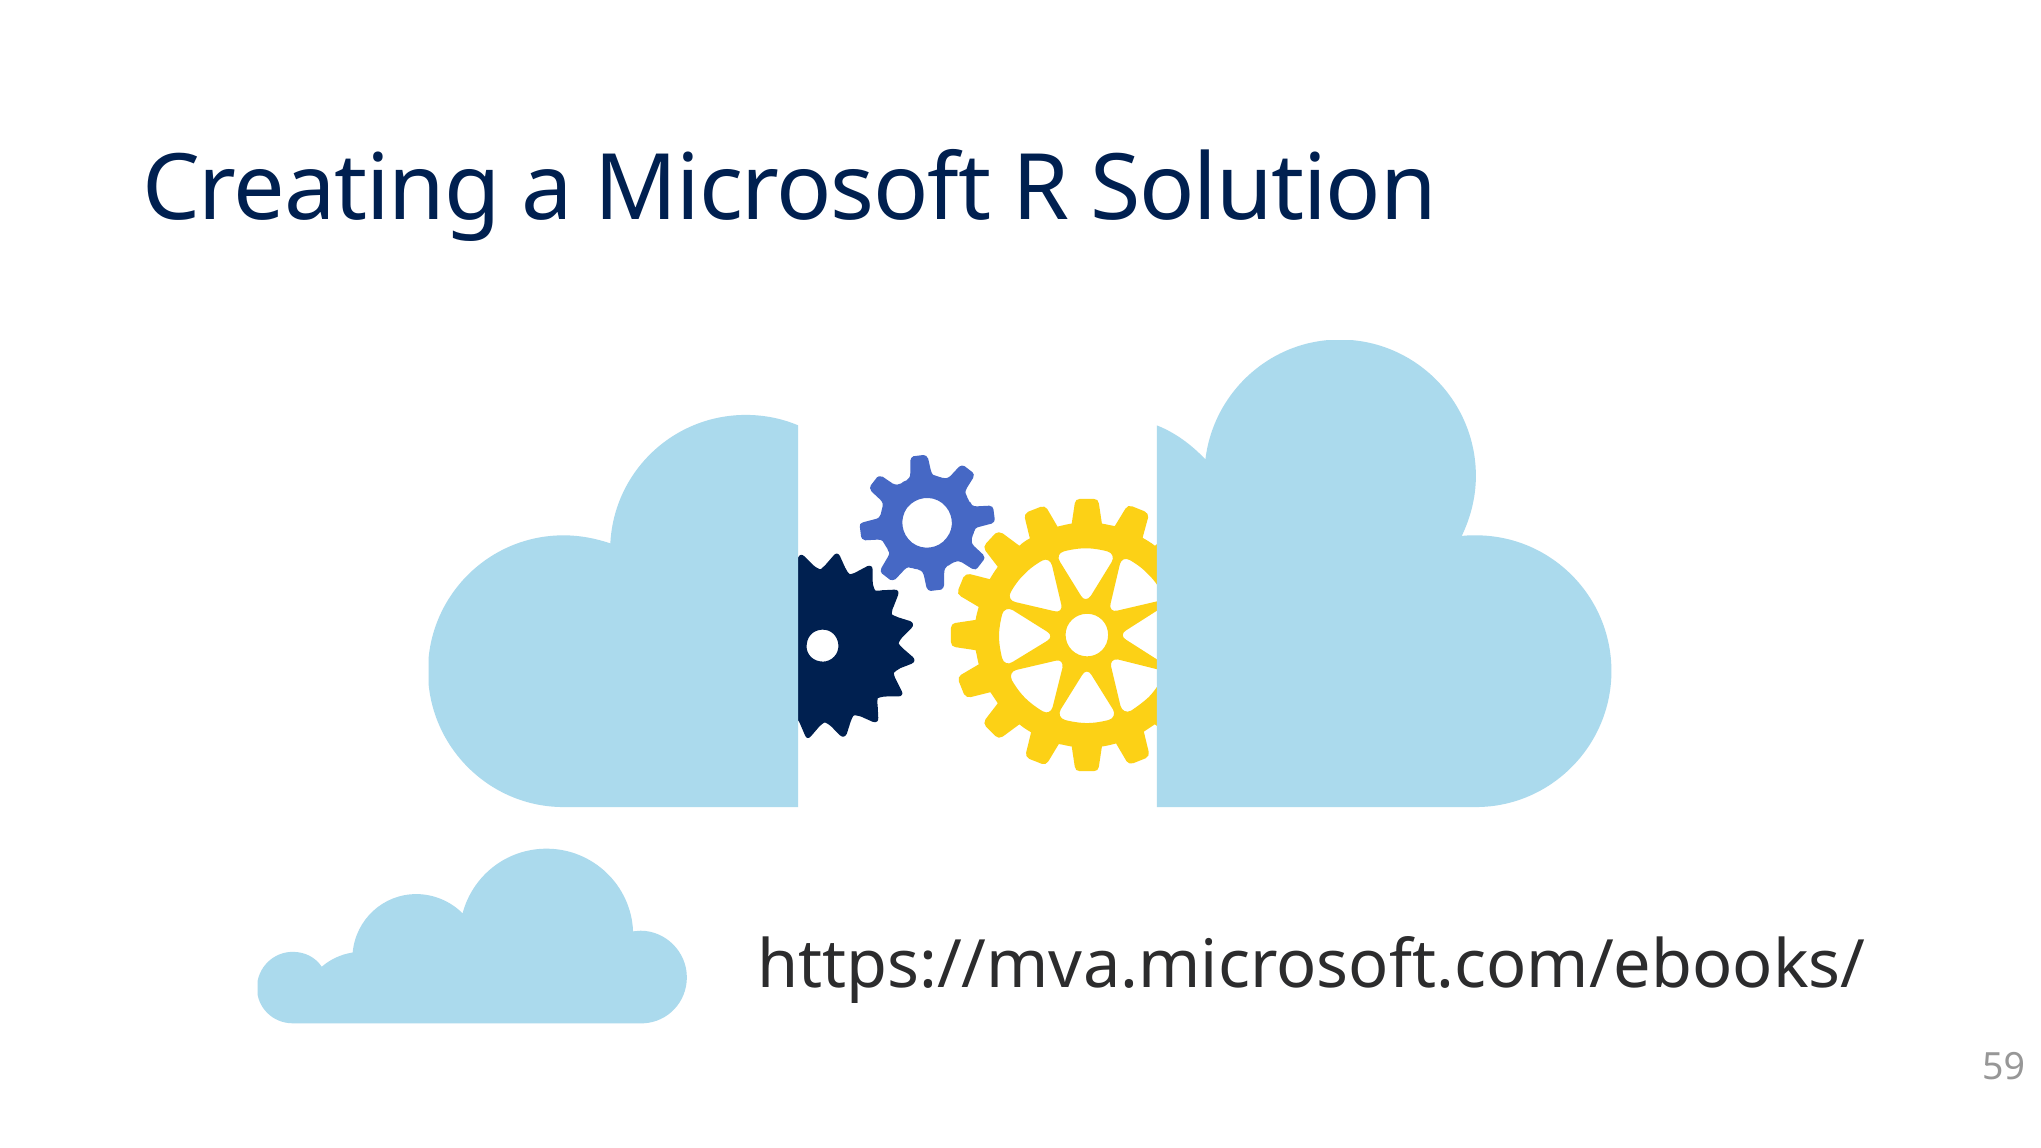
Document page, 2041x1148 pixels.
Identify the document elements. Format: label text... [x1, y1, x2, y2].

title Creating a Microsoft R Solution [89, 48, 2041, 315]
text_box https://mva.microsoft.com/ebooks/ [742, 913, 1882, 1009]
picture [428, 339, 1612, 808]
picture [257, 848, 688, 1025]
slide_number 59 [1890, 1036, 2041, 1099]
